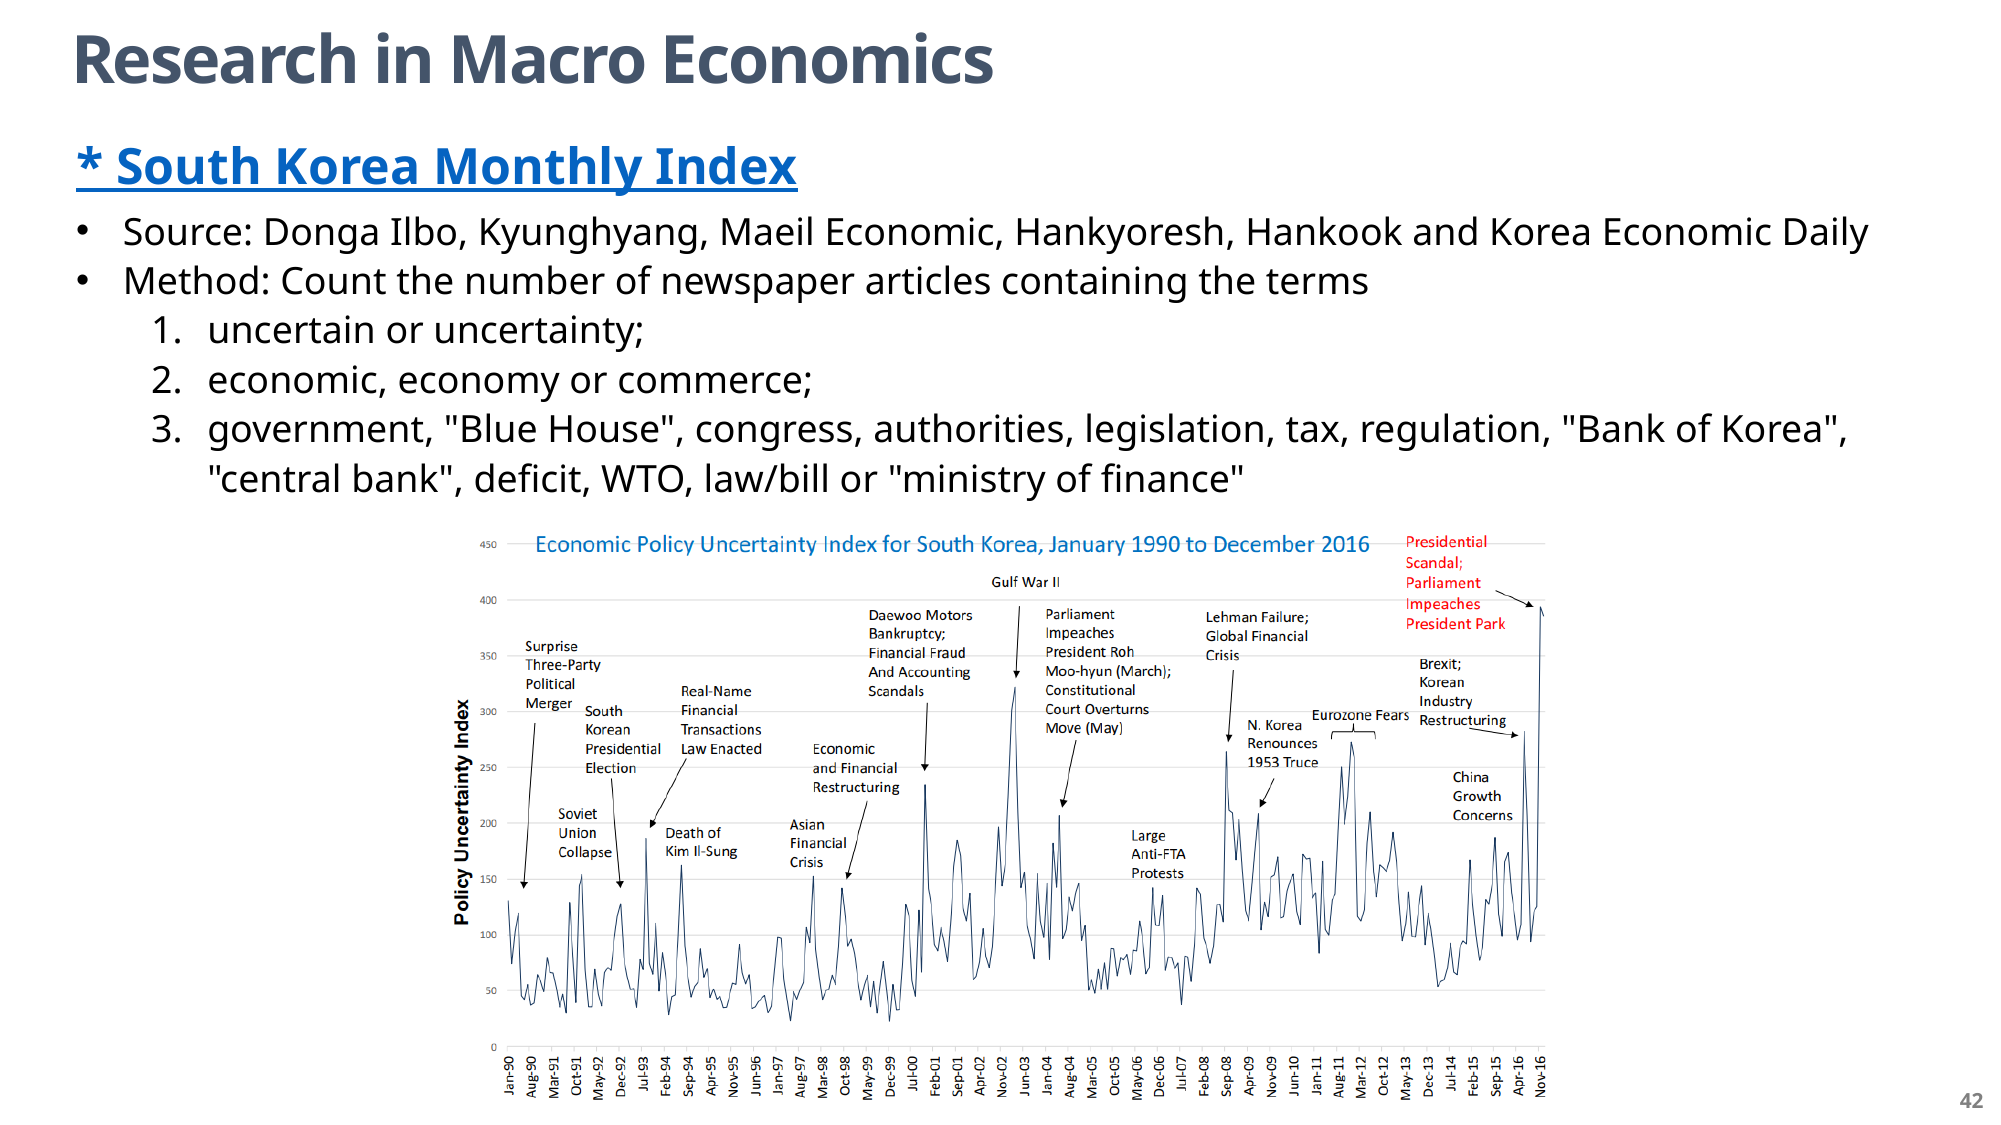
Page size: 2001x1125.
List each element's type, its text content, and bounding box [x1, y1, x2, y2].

text_box Research in Macro Economics [56, 6, 1406, 107]
text_box 42 [1940, 1080, 1999, 1125]
picture [444, 521, 1556, 1107]
text_box * South Korea Monthly Index Source: Donga Ilbo, Kyunghyang, Maeil Economic, Hankyoresh, Hankook and Korea Economic Daily Method: Count the number of newspaper articles containing the terms uncertain or uncertainty; economic, economy or commerce; government, "Blue House", congress, authorities, legislation, tax, regulation, "Bank of Korea", "central bank", deficit, WTO, law/bill or "ministry of finance" [61, 120, 1945, 508]
